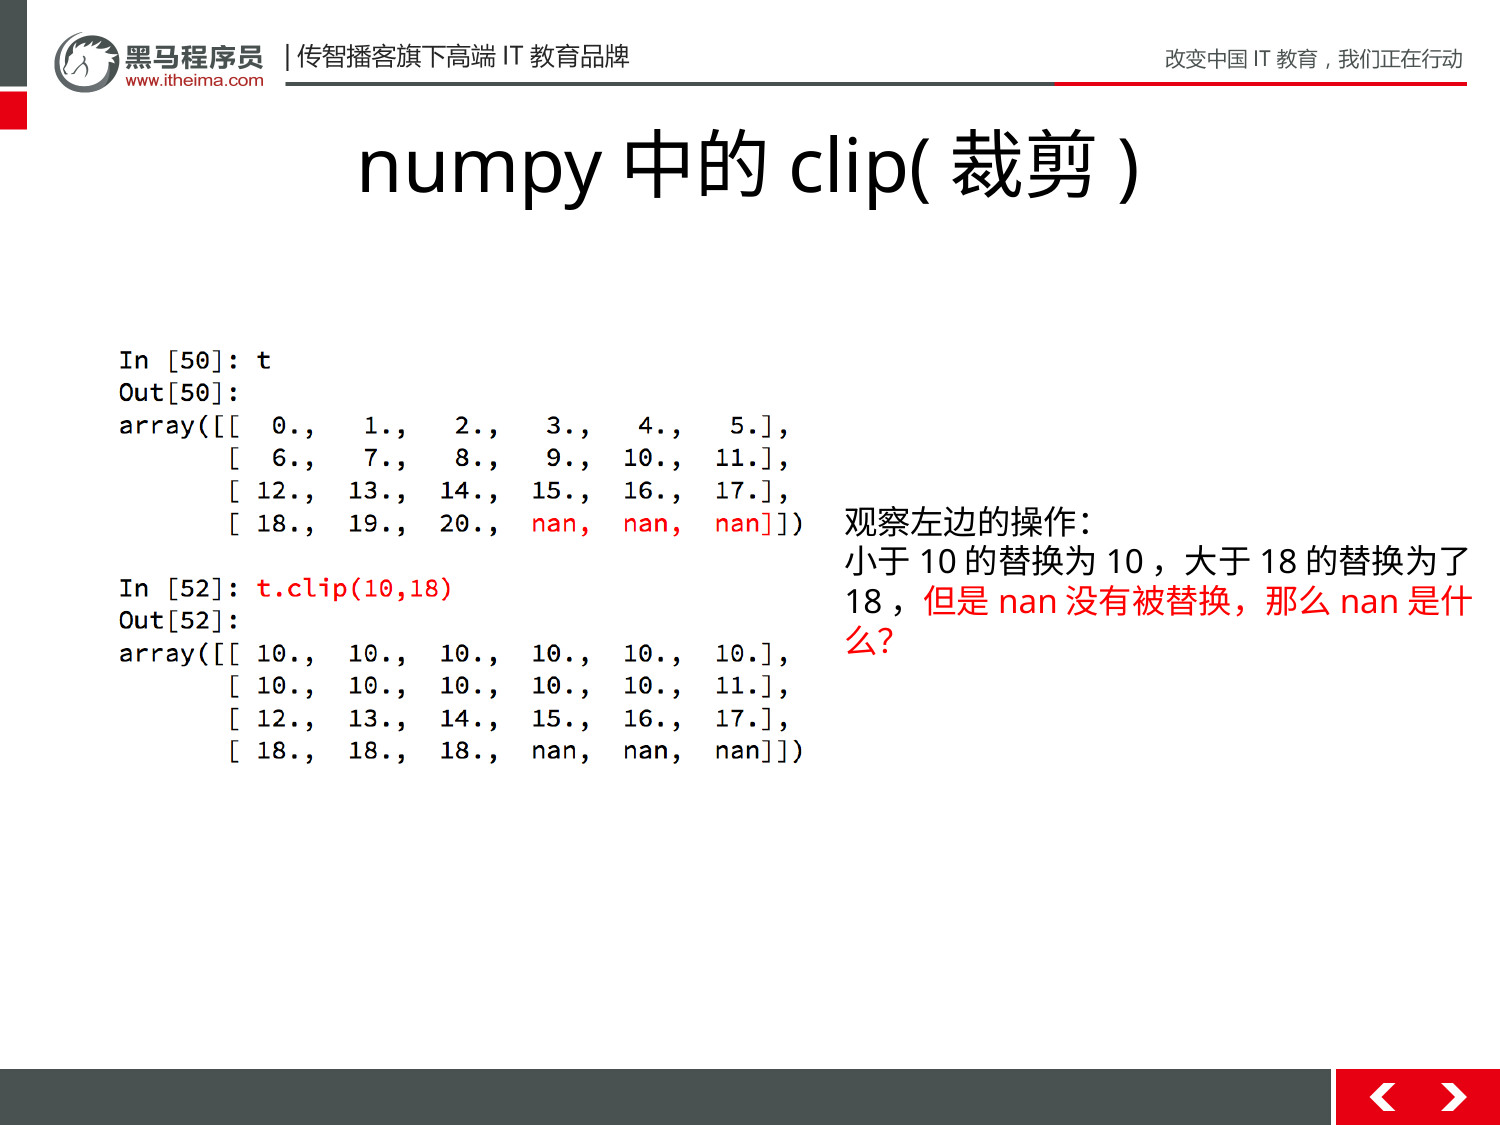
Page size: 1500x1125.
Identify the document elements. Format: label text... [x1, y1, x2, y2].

text_box 观察左边的操作： 小于10的替换为10，大于18的替换为了18，但是nan没有被替换，那么nan是什么？ [829, 493, 1500, 668]
title numpy中的clip(裁剪) [81, 97, 1416, 216]
picture [0, 0, 1500, 1125]
